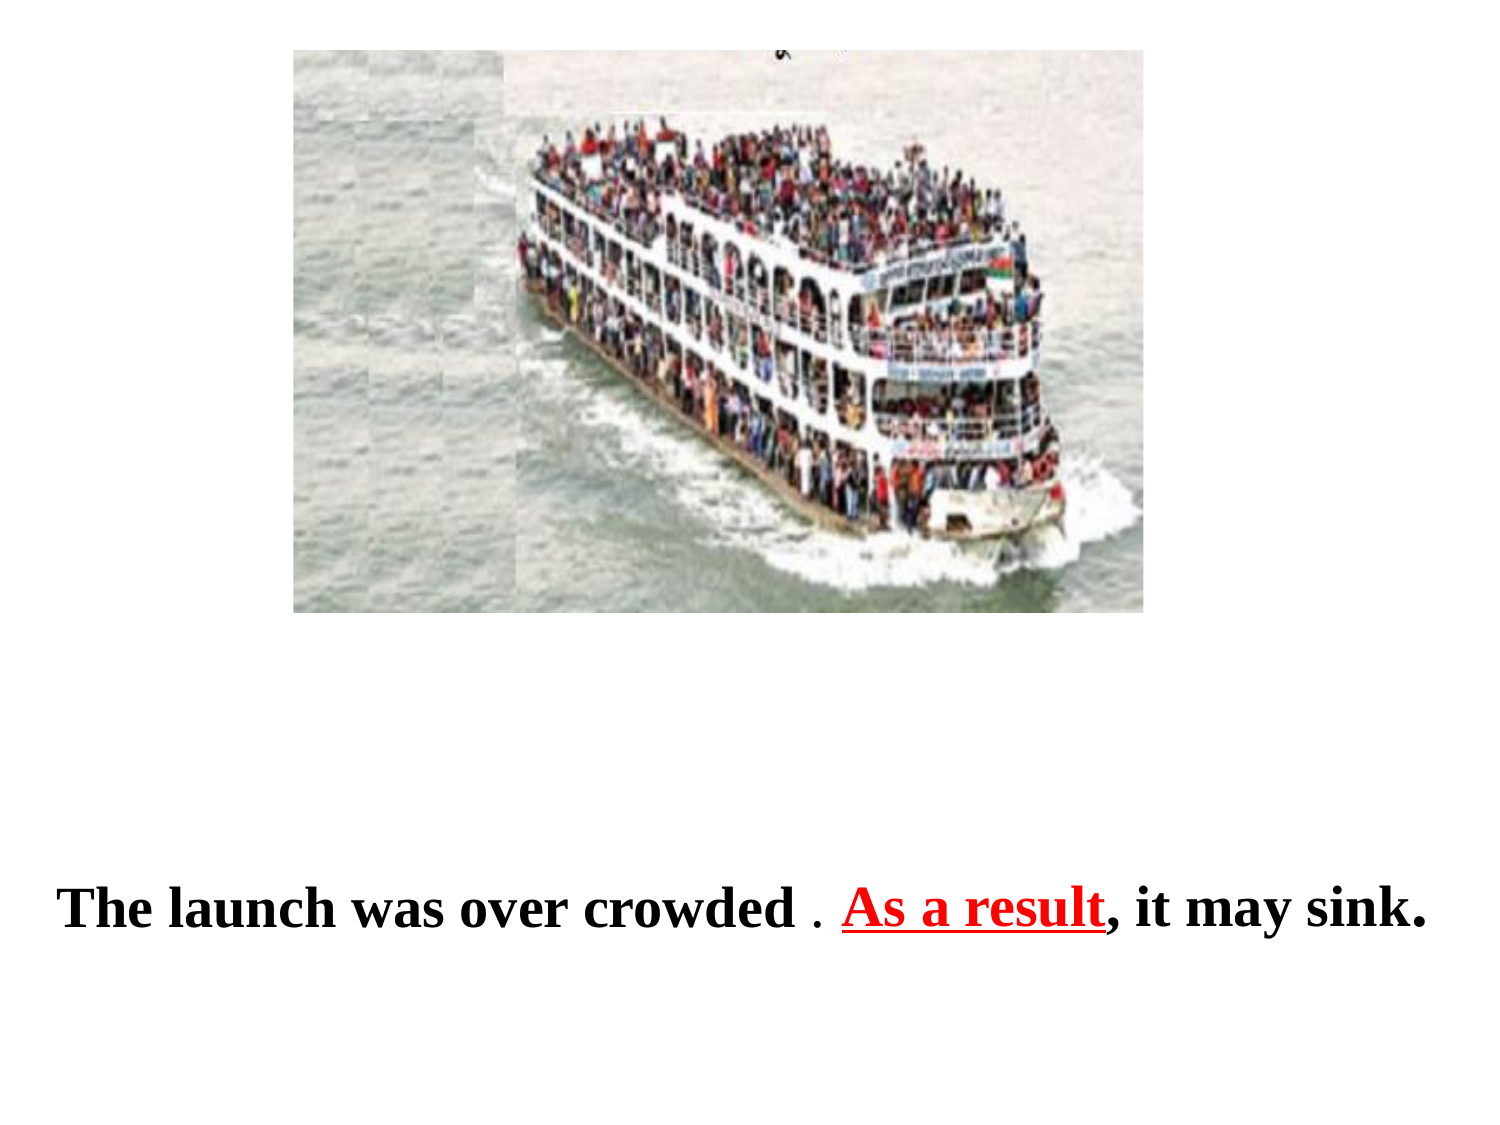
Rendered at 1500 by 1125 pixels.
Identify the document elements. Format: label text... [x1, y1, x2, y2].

text_box As a result, it may sink. [827, 852, 1460, 947]
picture [293, 49, 1144, 613]
text_box The launch was over crowded . [41, 862, 827, 947]
